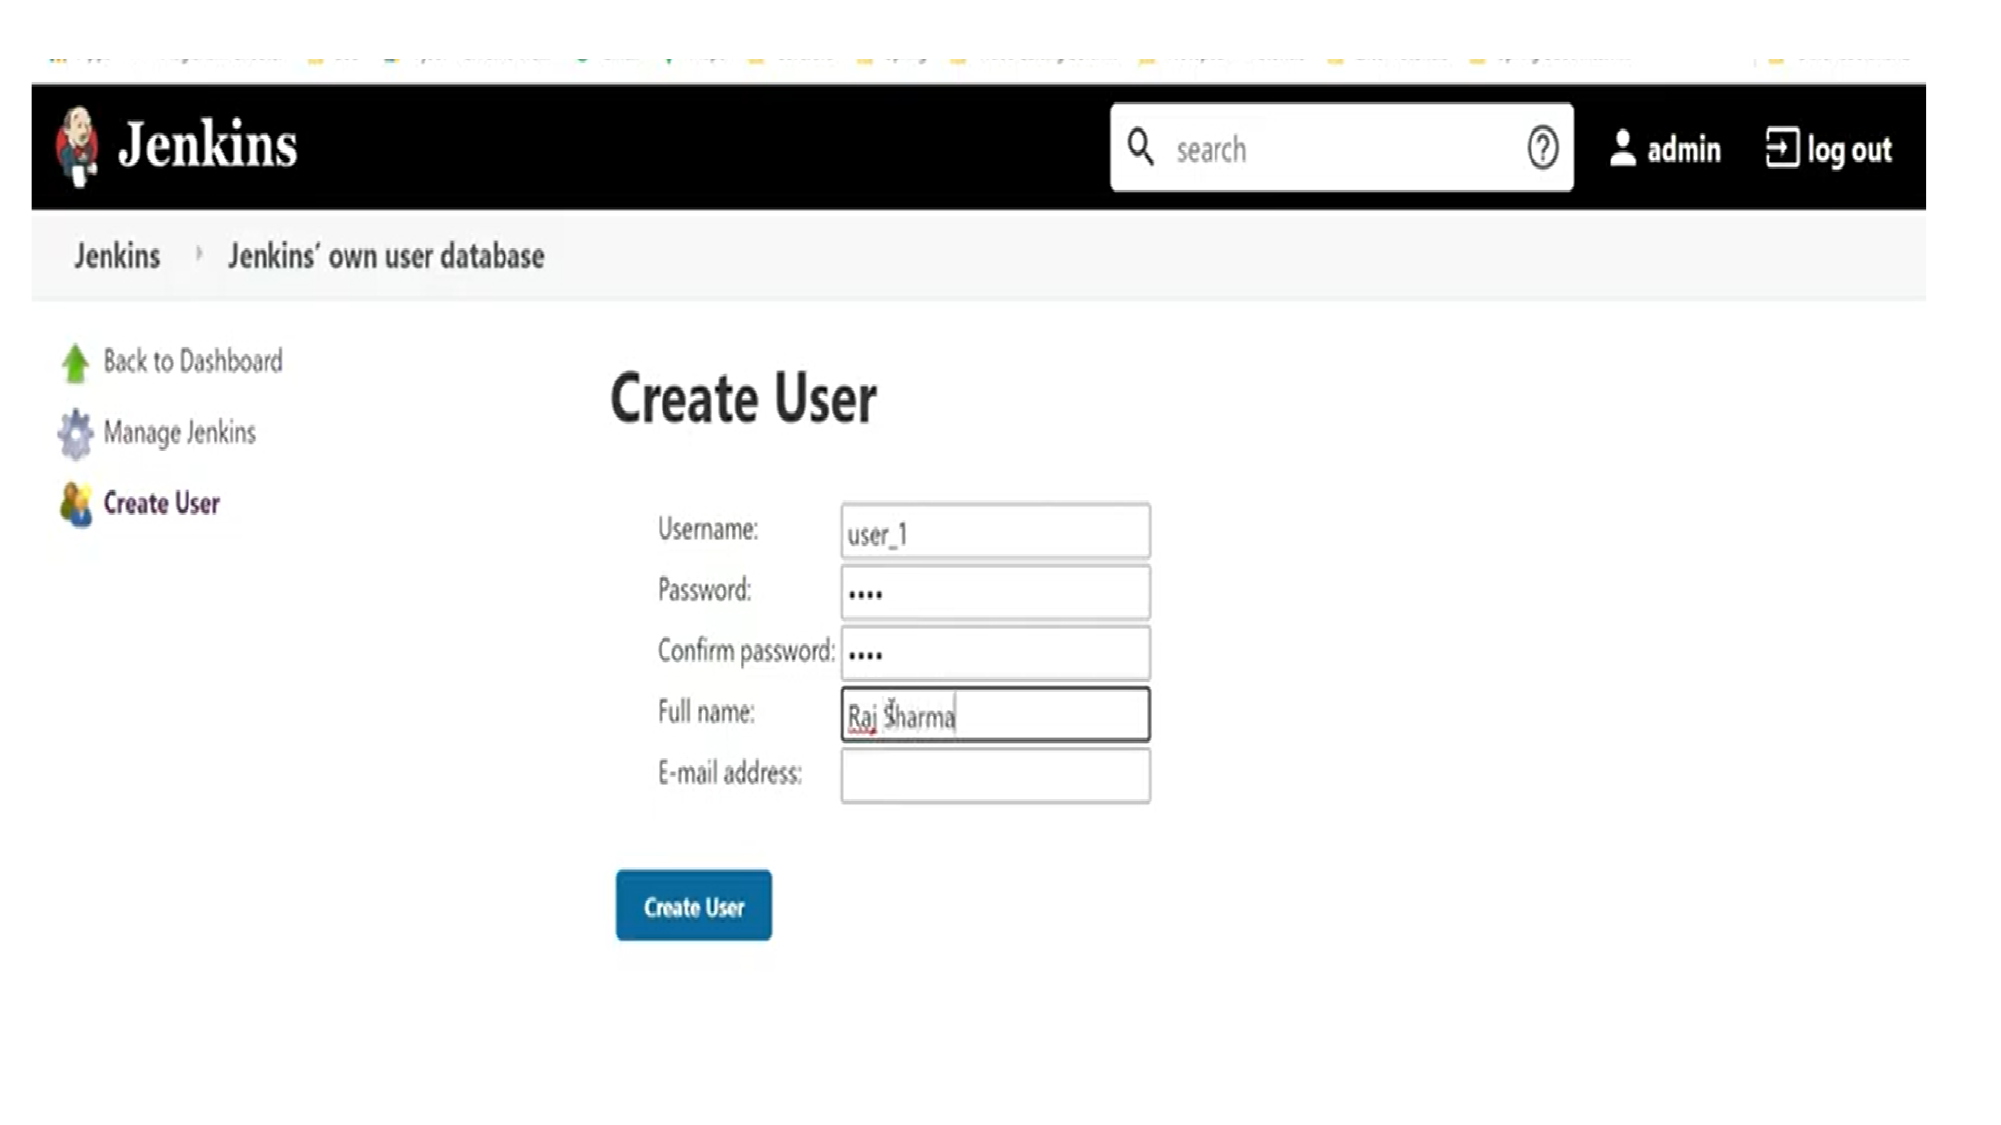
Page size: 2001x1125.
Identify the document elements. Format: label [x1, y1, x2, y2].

list [31, 59, 1926, 1066]
